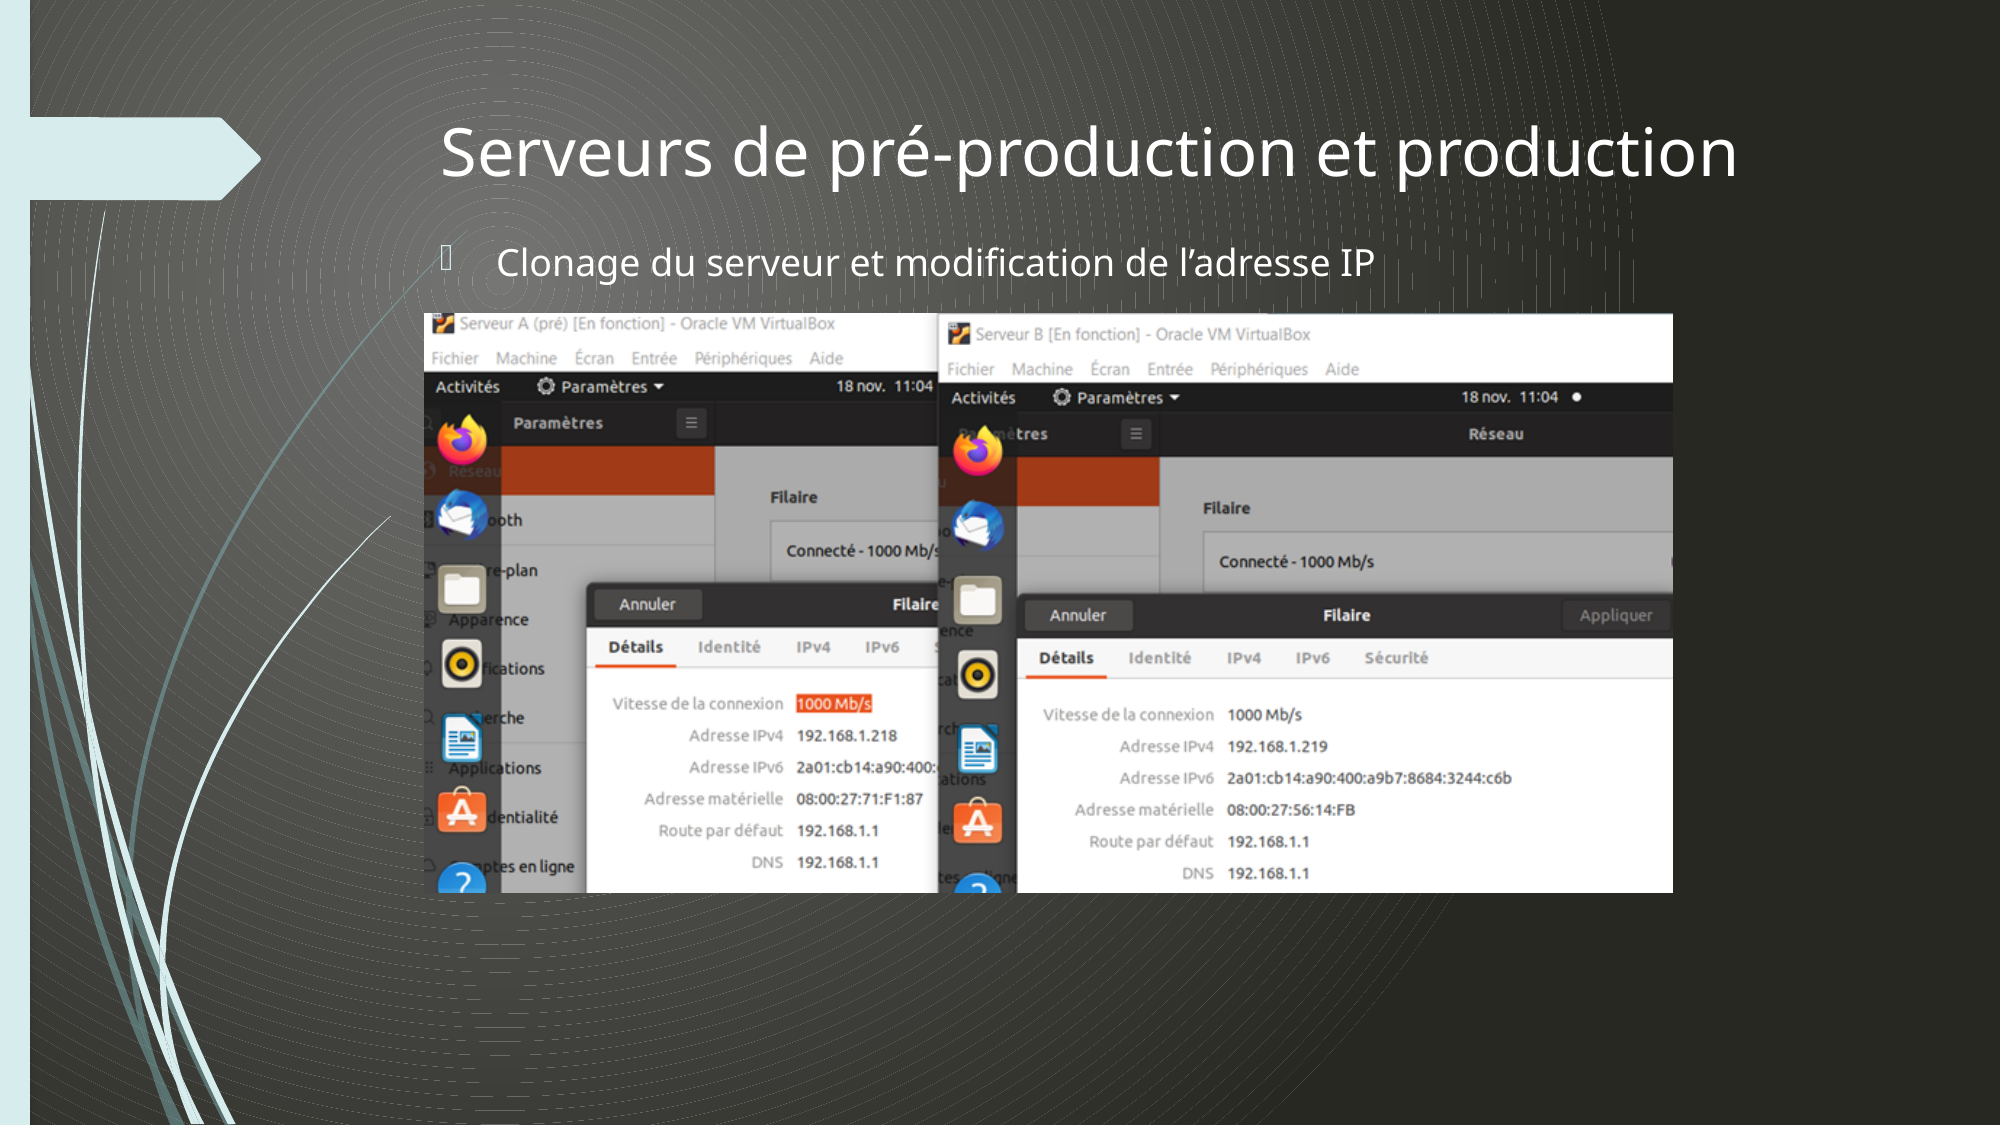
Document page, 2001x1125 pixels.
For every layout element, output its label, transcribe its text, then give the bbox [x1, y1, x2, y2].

list Clonage du serveur et modification de l’adresse IP [424, 231, 1888, 970]
picture [424, 313, 1673, 893]
title Serveurs de pré-production et production [425, 102, 1888, 216]
